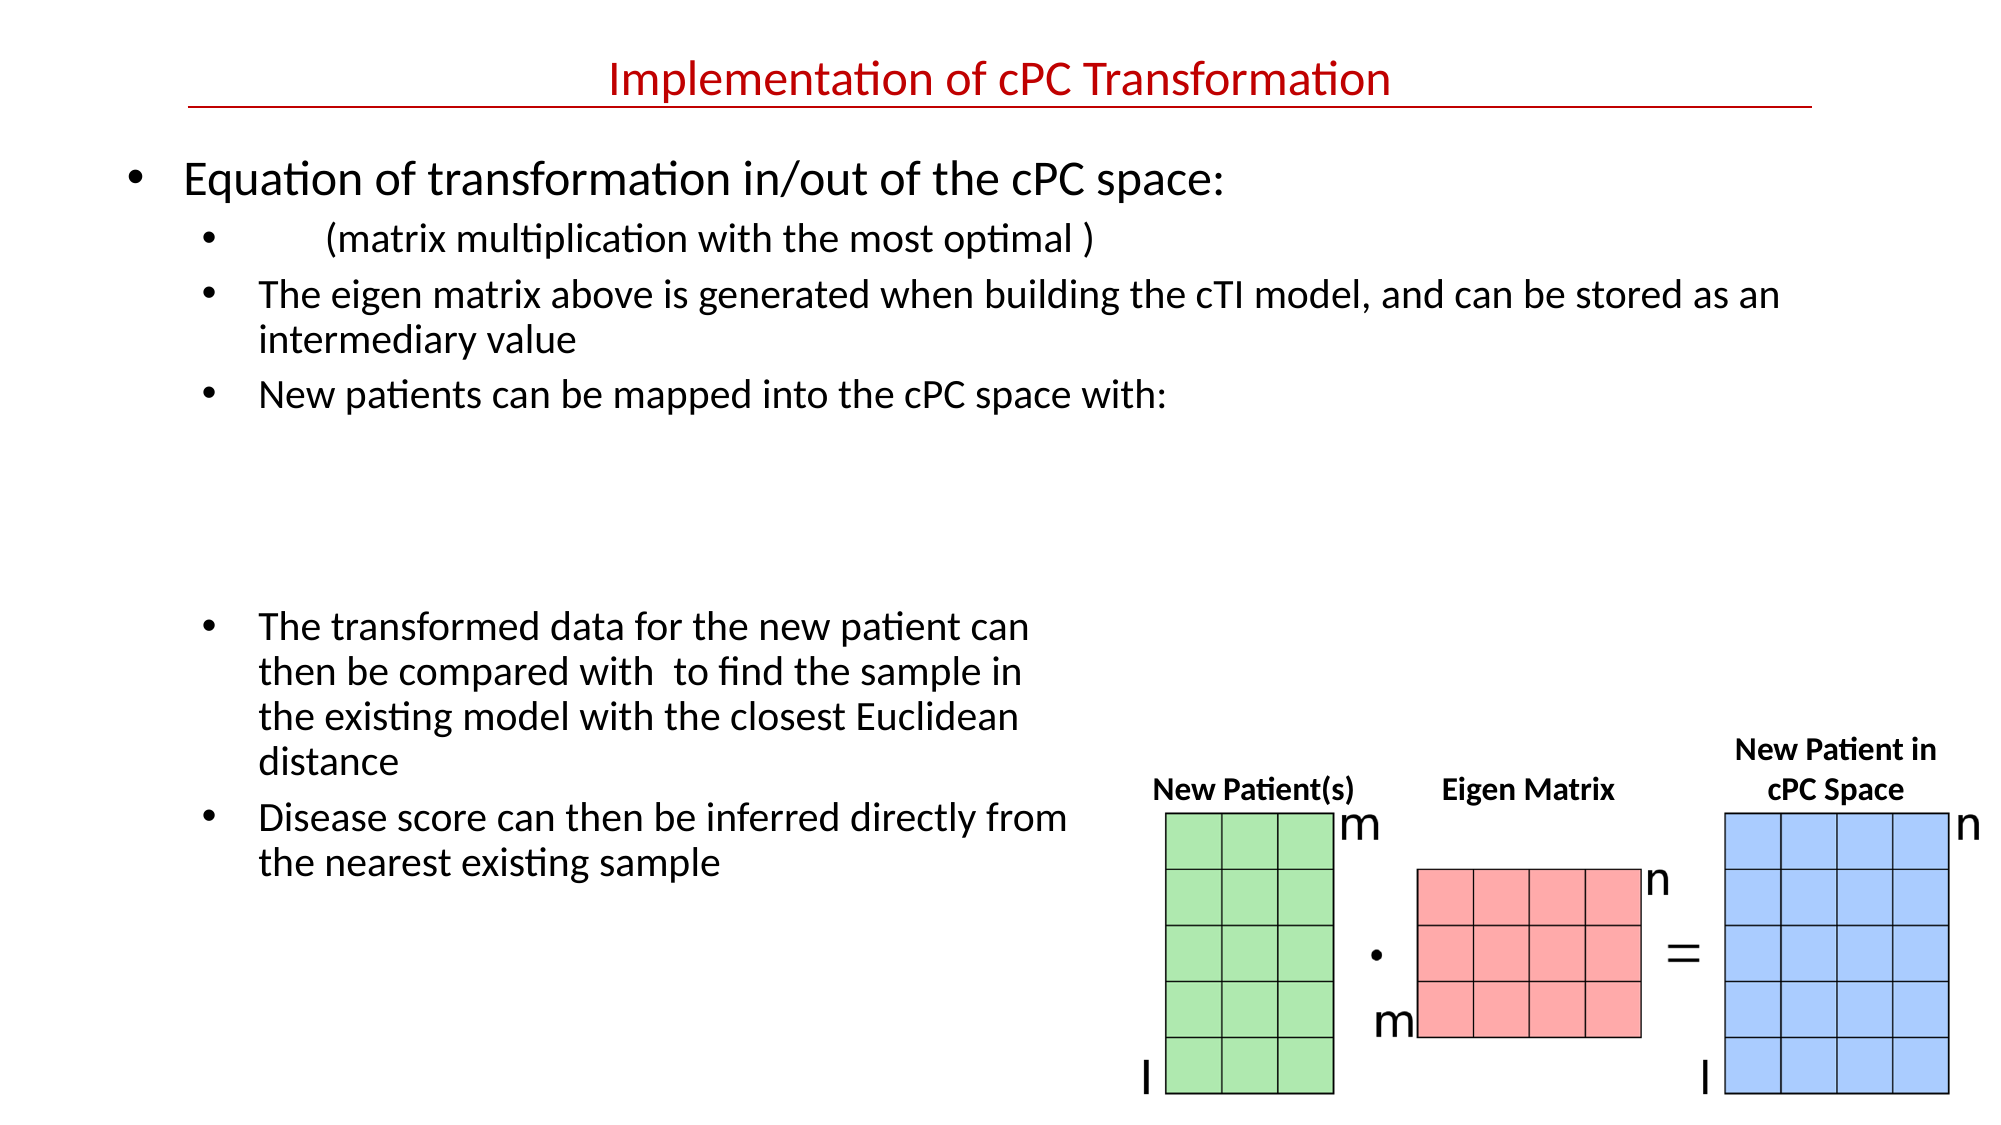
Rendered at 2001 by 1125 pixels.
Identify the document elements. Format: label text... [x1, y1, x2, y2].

text_box New Patient(s) [1136, 767, 1372, 808]
text_box New Patient in cPC Space [1718, 727, 1954, 808]
text_box Implementation of cPC Transformation [0, 26, 2000, 114]
picture [1137, 810, 1985, 1101]
text_box Eigen Matrix [1411, 767, 1647, 808]
